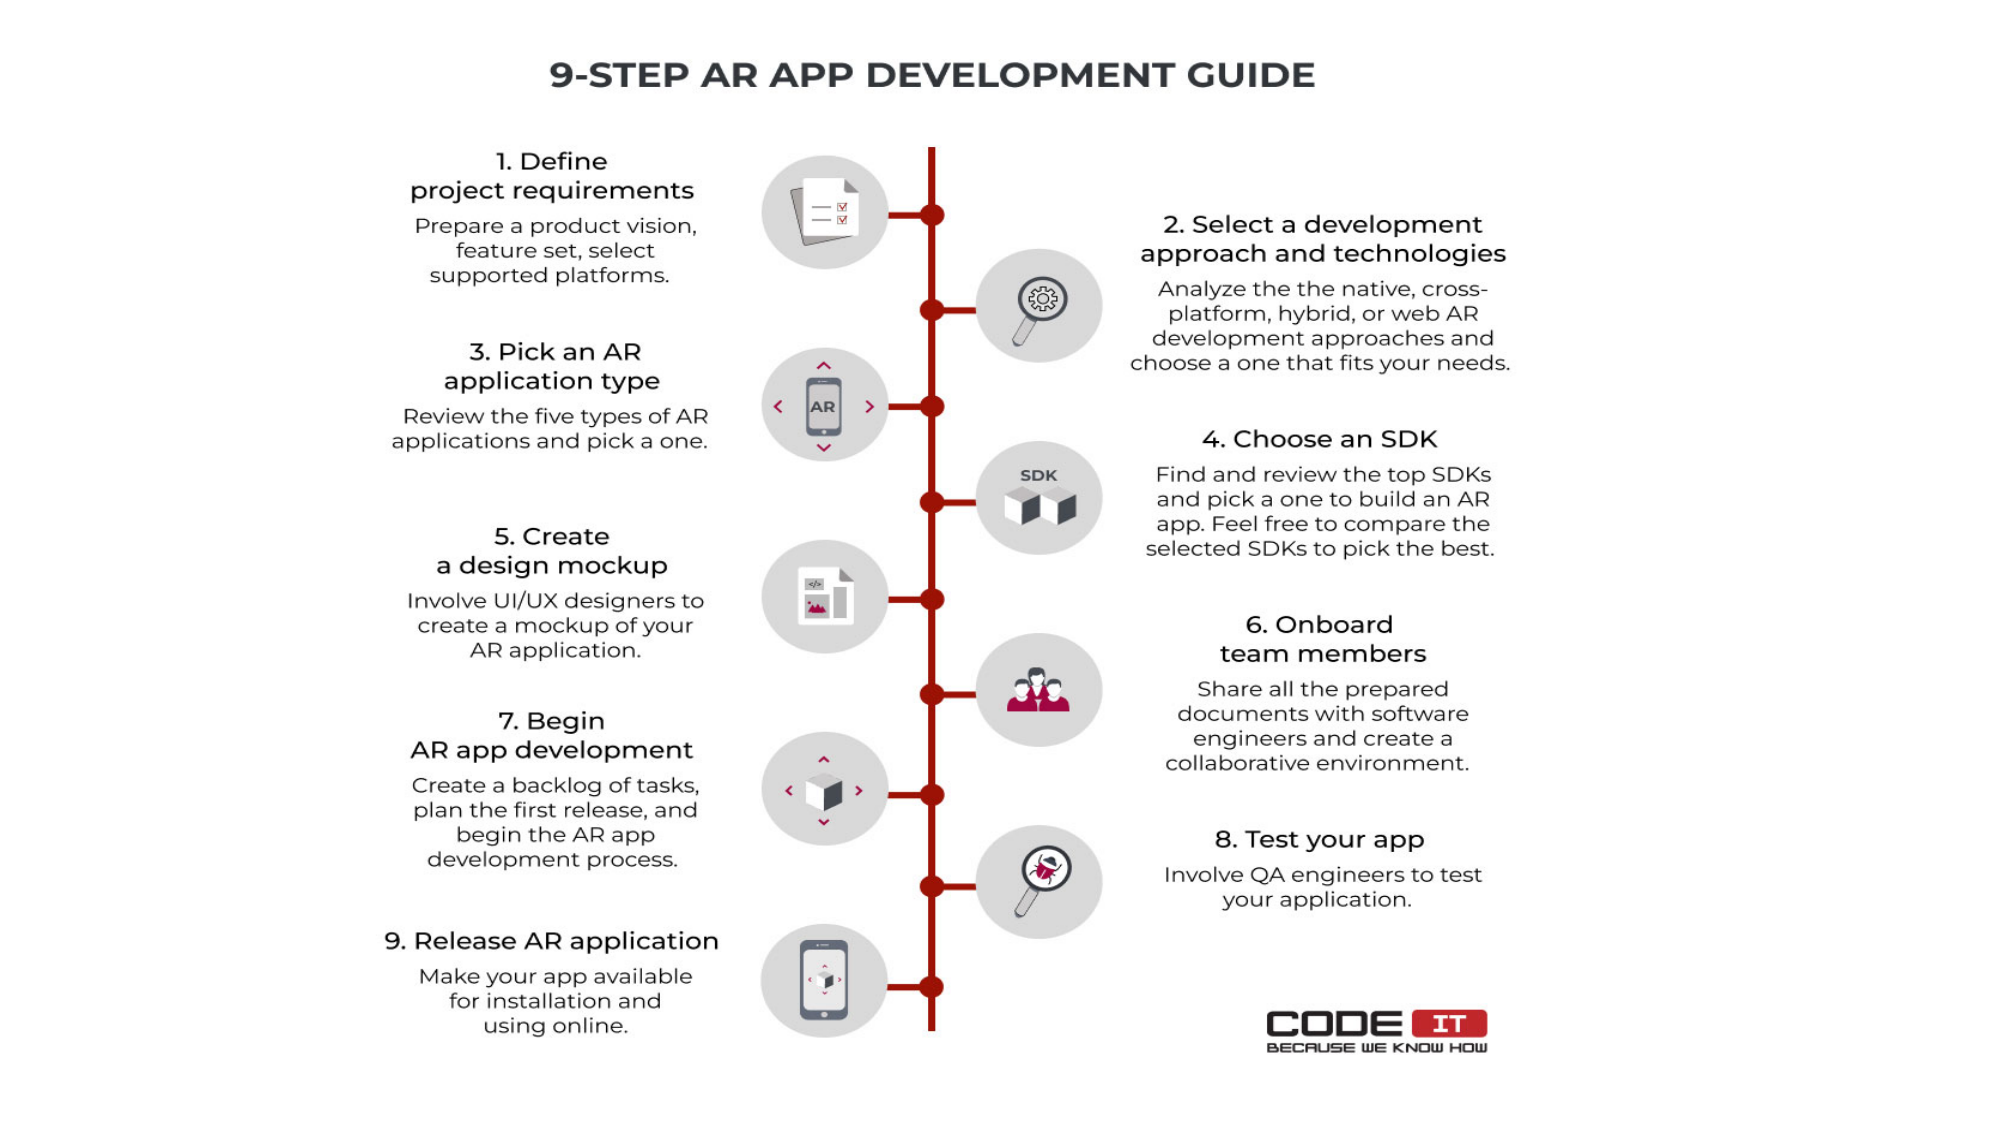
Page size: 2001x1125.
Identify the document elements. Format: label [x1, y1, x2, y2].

list [309, 0, 1557, 1103]
